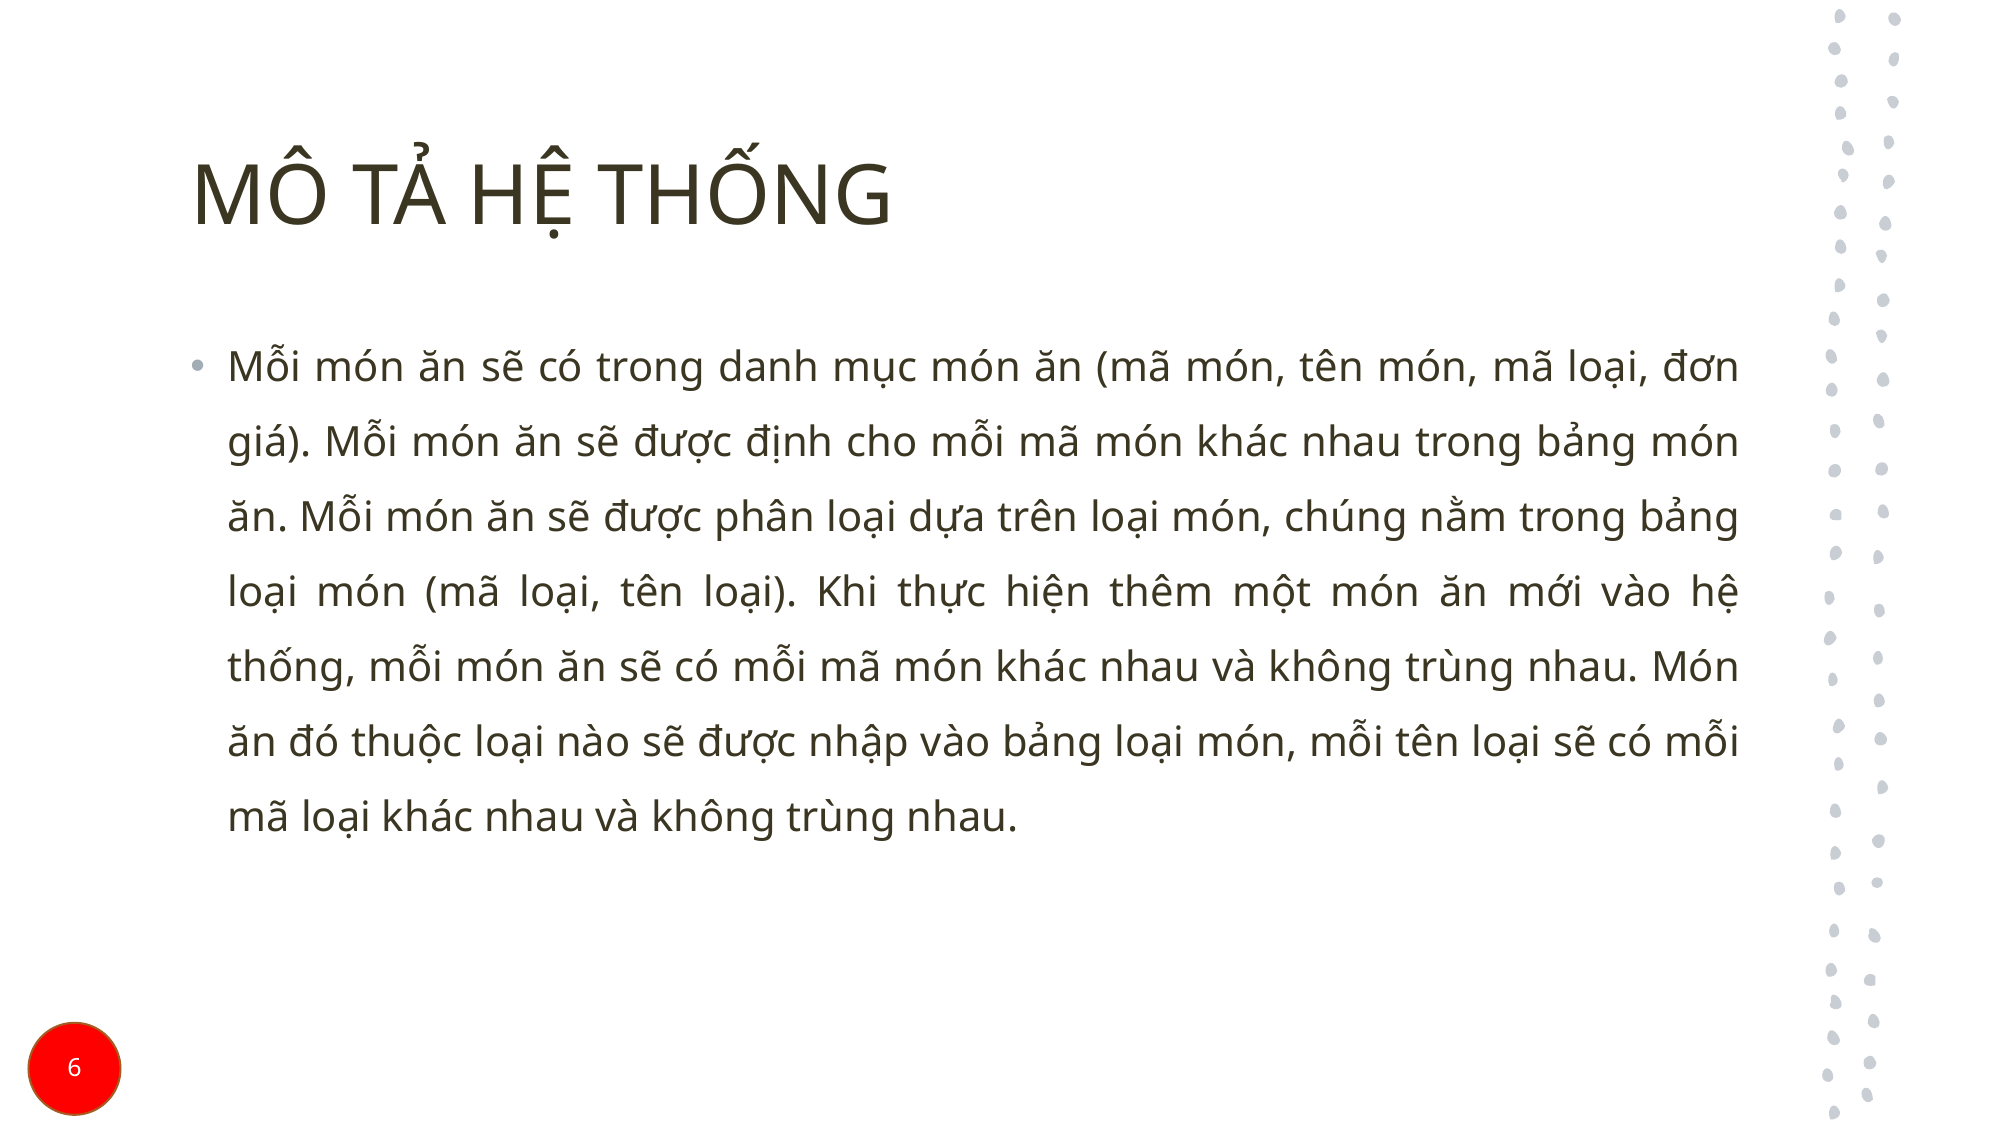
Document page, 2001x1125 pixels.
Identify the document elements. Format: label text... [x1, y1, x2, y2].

title MÔ TẢ HỆ THỐNG [175, 82, 1756, 300]
list Mỗi món ăn sẽ có trong danh mục món ăn (mã món, tên món, mã loại, đơn giá). Mỗi món ăn sẽ được định cho mỗi mã món khác nhau trong bảng món ăn. Mỗi món ăn sẽ được phân loại dựa trên loại món, chúng nằm trong bảng loại món (mã loại, tên loại). Khi thực hiện thêm một món ăn mới vào hệ thống, mỗi món ăn sẽ có mỗi mã món khác nhau và không trùng nhau. Món ăn đó thuộc loại nào sẽ được nhập vào bảng loại món, mỗi tên loại sẽ có mỗi mã loại khác nhau và không trùng nhau. [175, 307, 1756, 1022]
slide_number 6 [33, 1038, 116, 1099]
